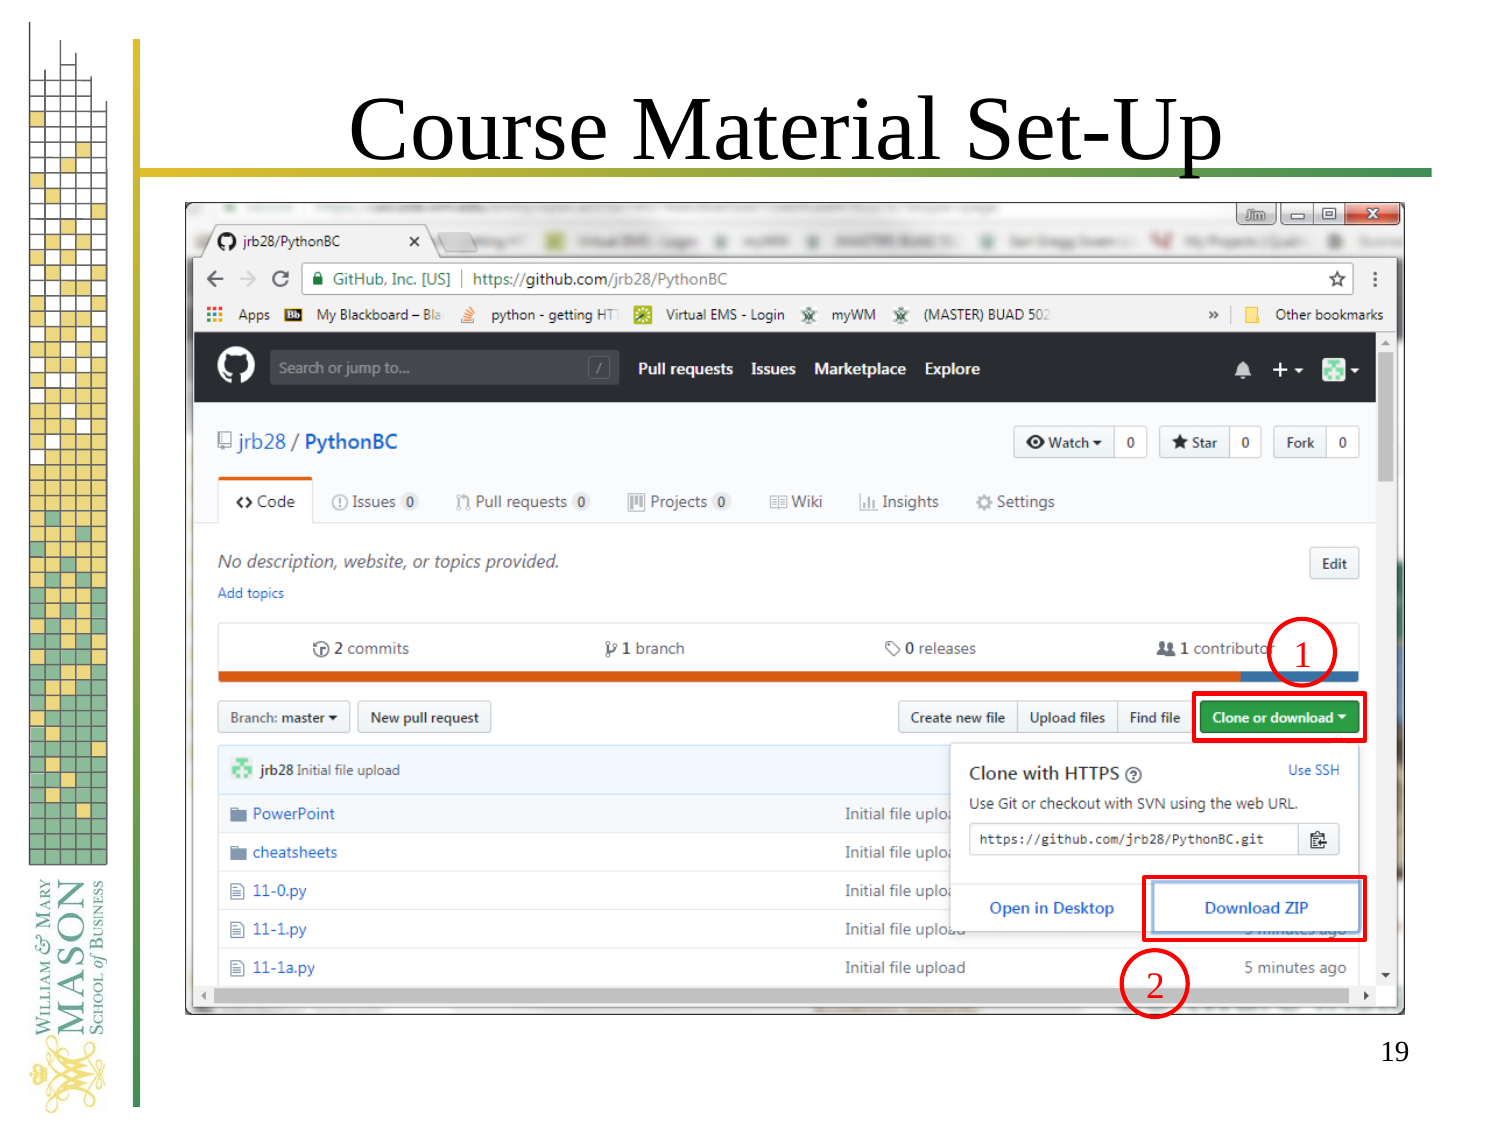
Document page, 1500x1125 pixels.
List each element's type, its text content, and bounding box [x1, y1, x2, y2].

title Course Material Set-Up [150, 45, 1425, 200]
title Boolean Statements [29, 879, 107, 1113]
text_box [185, 202, 1406, 1018]
slide_number 19 [1048, 1024, 1426, 1103]
